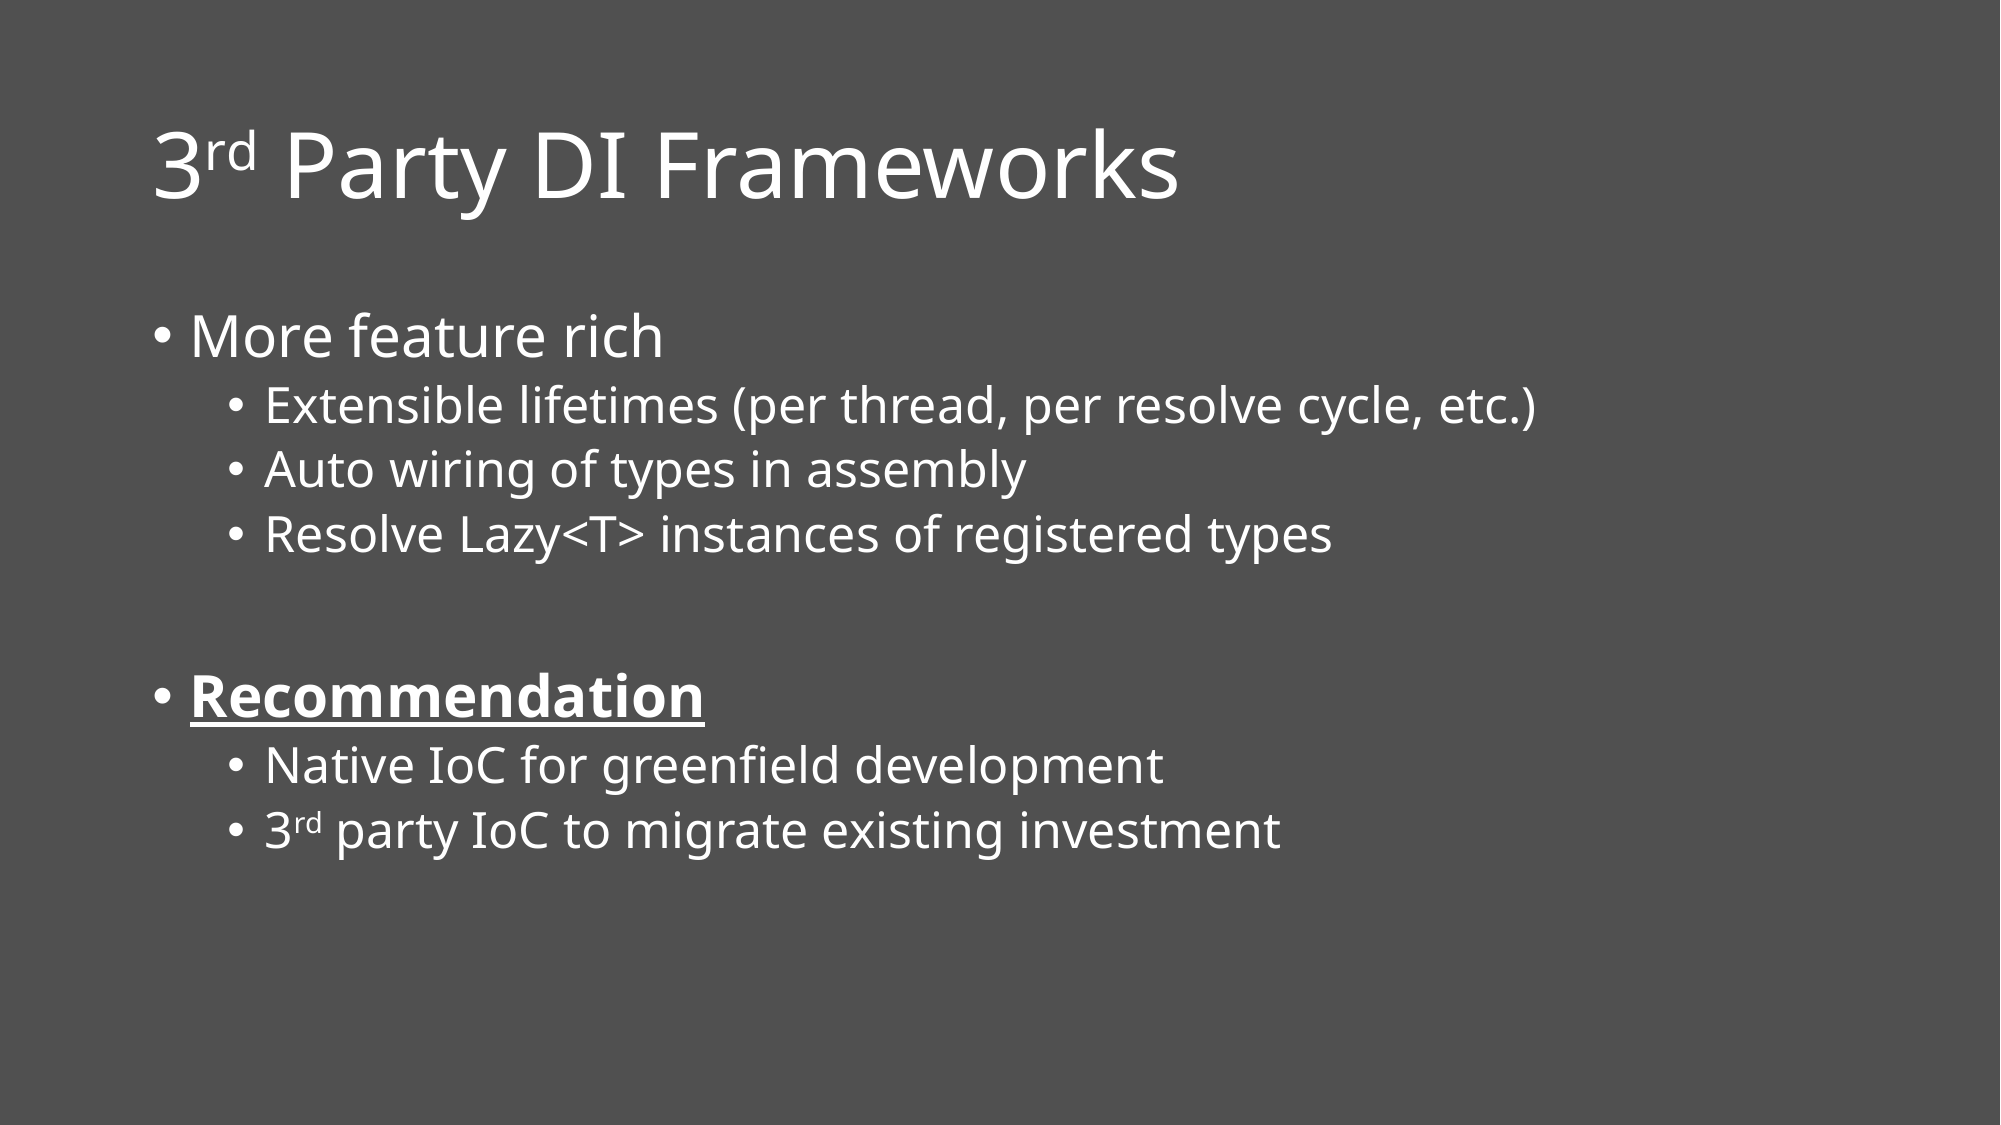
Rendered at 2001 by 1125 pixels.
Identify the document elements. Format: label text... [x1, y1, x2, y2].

title 3rd Party DI Frameworks [137, 59, 1863, 278]
list More feature rich Extensible lifetimes (per thread, per resolve cycle, etc.) Auto wiring of types in assembly Resolve Lazy<T> instances of registered types Recommendation Native IoC for greenfield development 3rd party IoC to migrate existing investment [137, 299, 1863, 1014]
